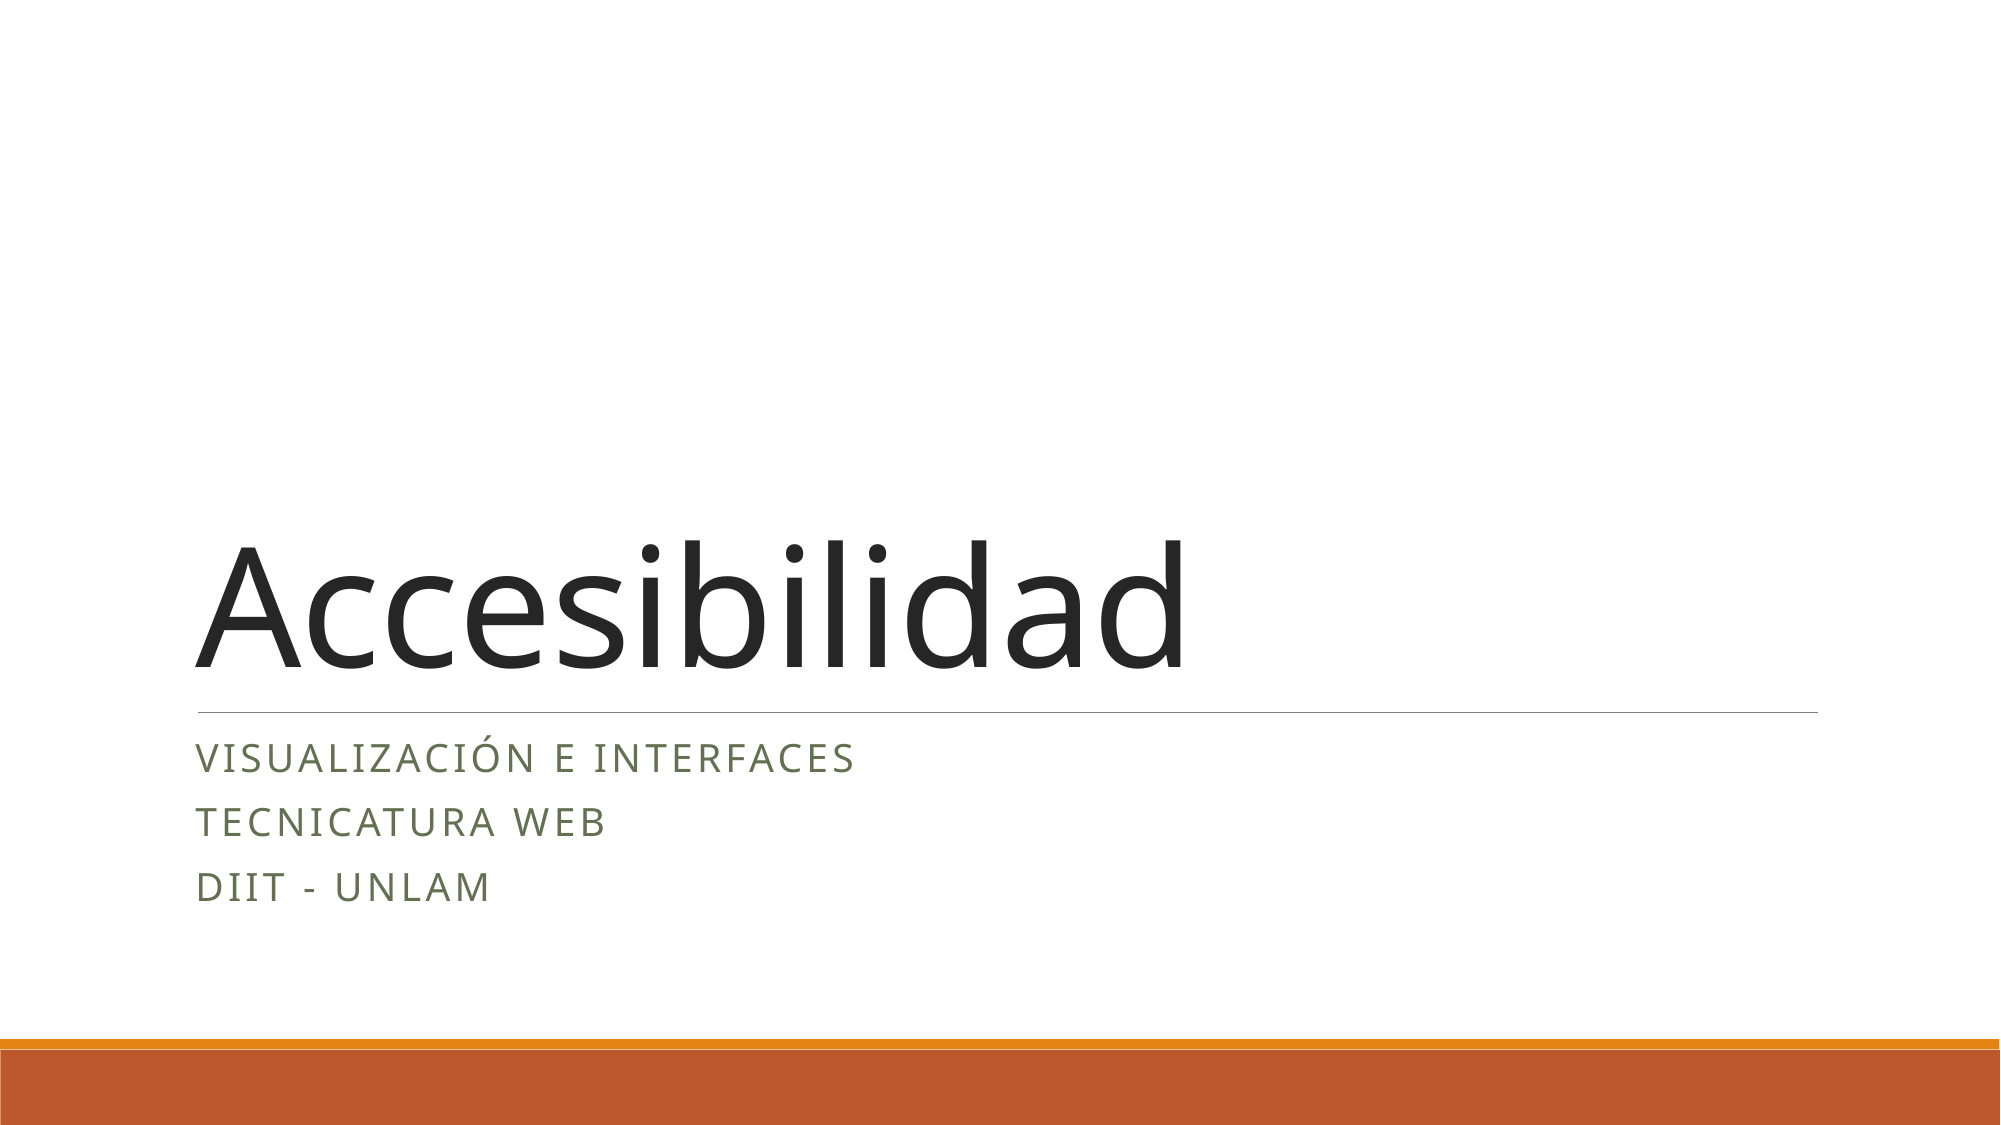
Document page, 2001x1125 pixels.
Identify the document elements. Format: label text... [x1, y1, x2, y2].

subtitle Visualización e Interfaces Tecnicatura Web DIIT - UNLaM [180, 730, 1831, 919]
title Accesibilidad [180, 124, 1830, 710]
